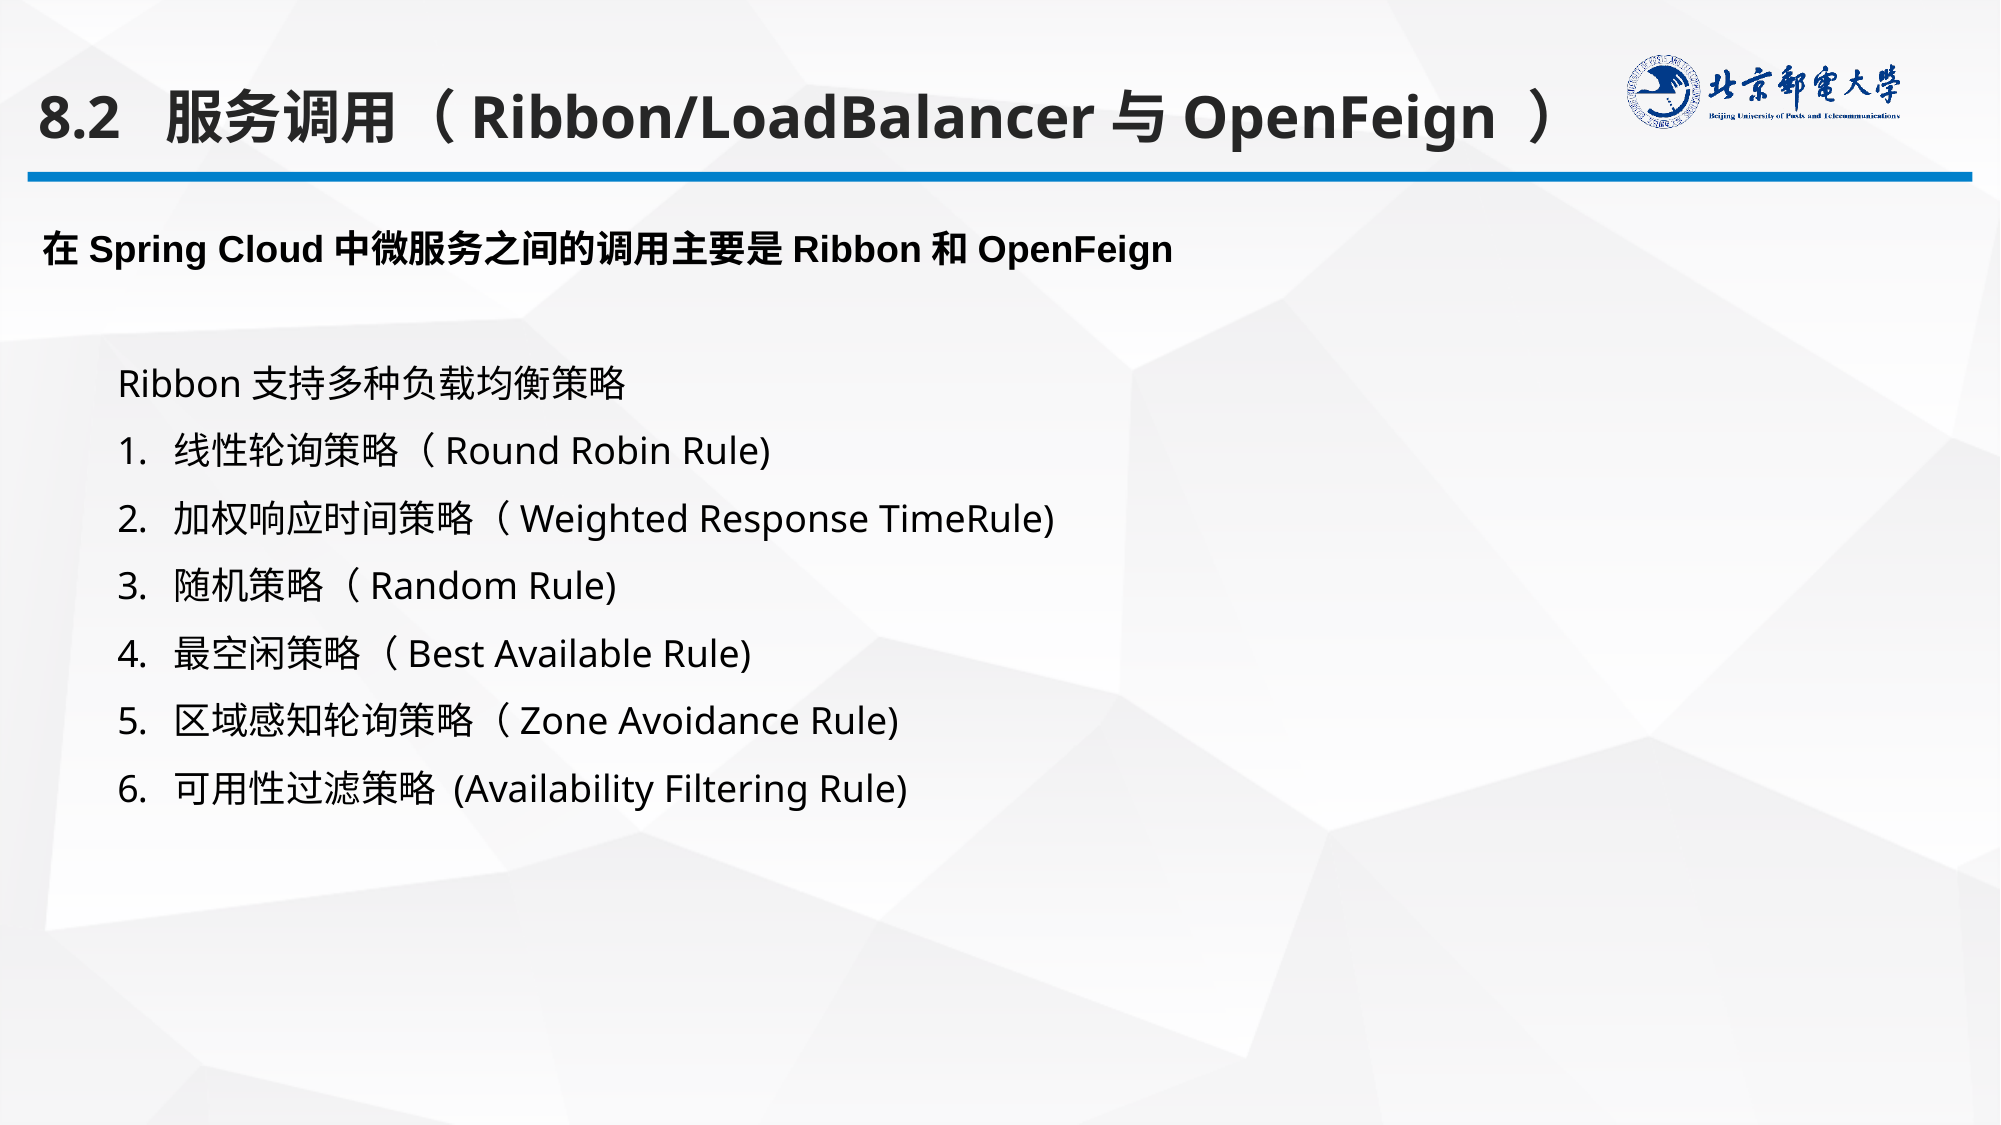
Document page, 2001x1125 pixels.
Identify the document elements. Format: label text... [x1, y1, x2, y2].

text_box 8.2 服务调用（Ribbon/LoadBalancer与OpenFeign ） [23, 73, 1608, 158]
text_box 在Spring Cloud中微服务之间的调用主要是Ribbon和OpenFeign Ribbon支持多种负载均衡策略 线性轮询策略（Round Robin Rule) 加权响应时间策略（Weighted Response TimeRule) 随机策略（Random Rule) 最空闲策略（Best Available Rule) 区域感知轮询策略（Zone Avoidance Rule) 可用性过滤策略 (Availability Filtering Rule) [27, 194, 1973, 818]
text_box [26, 171, 1973, 183]
picture [0, 0, 2000, 1125]
